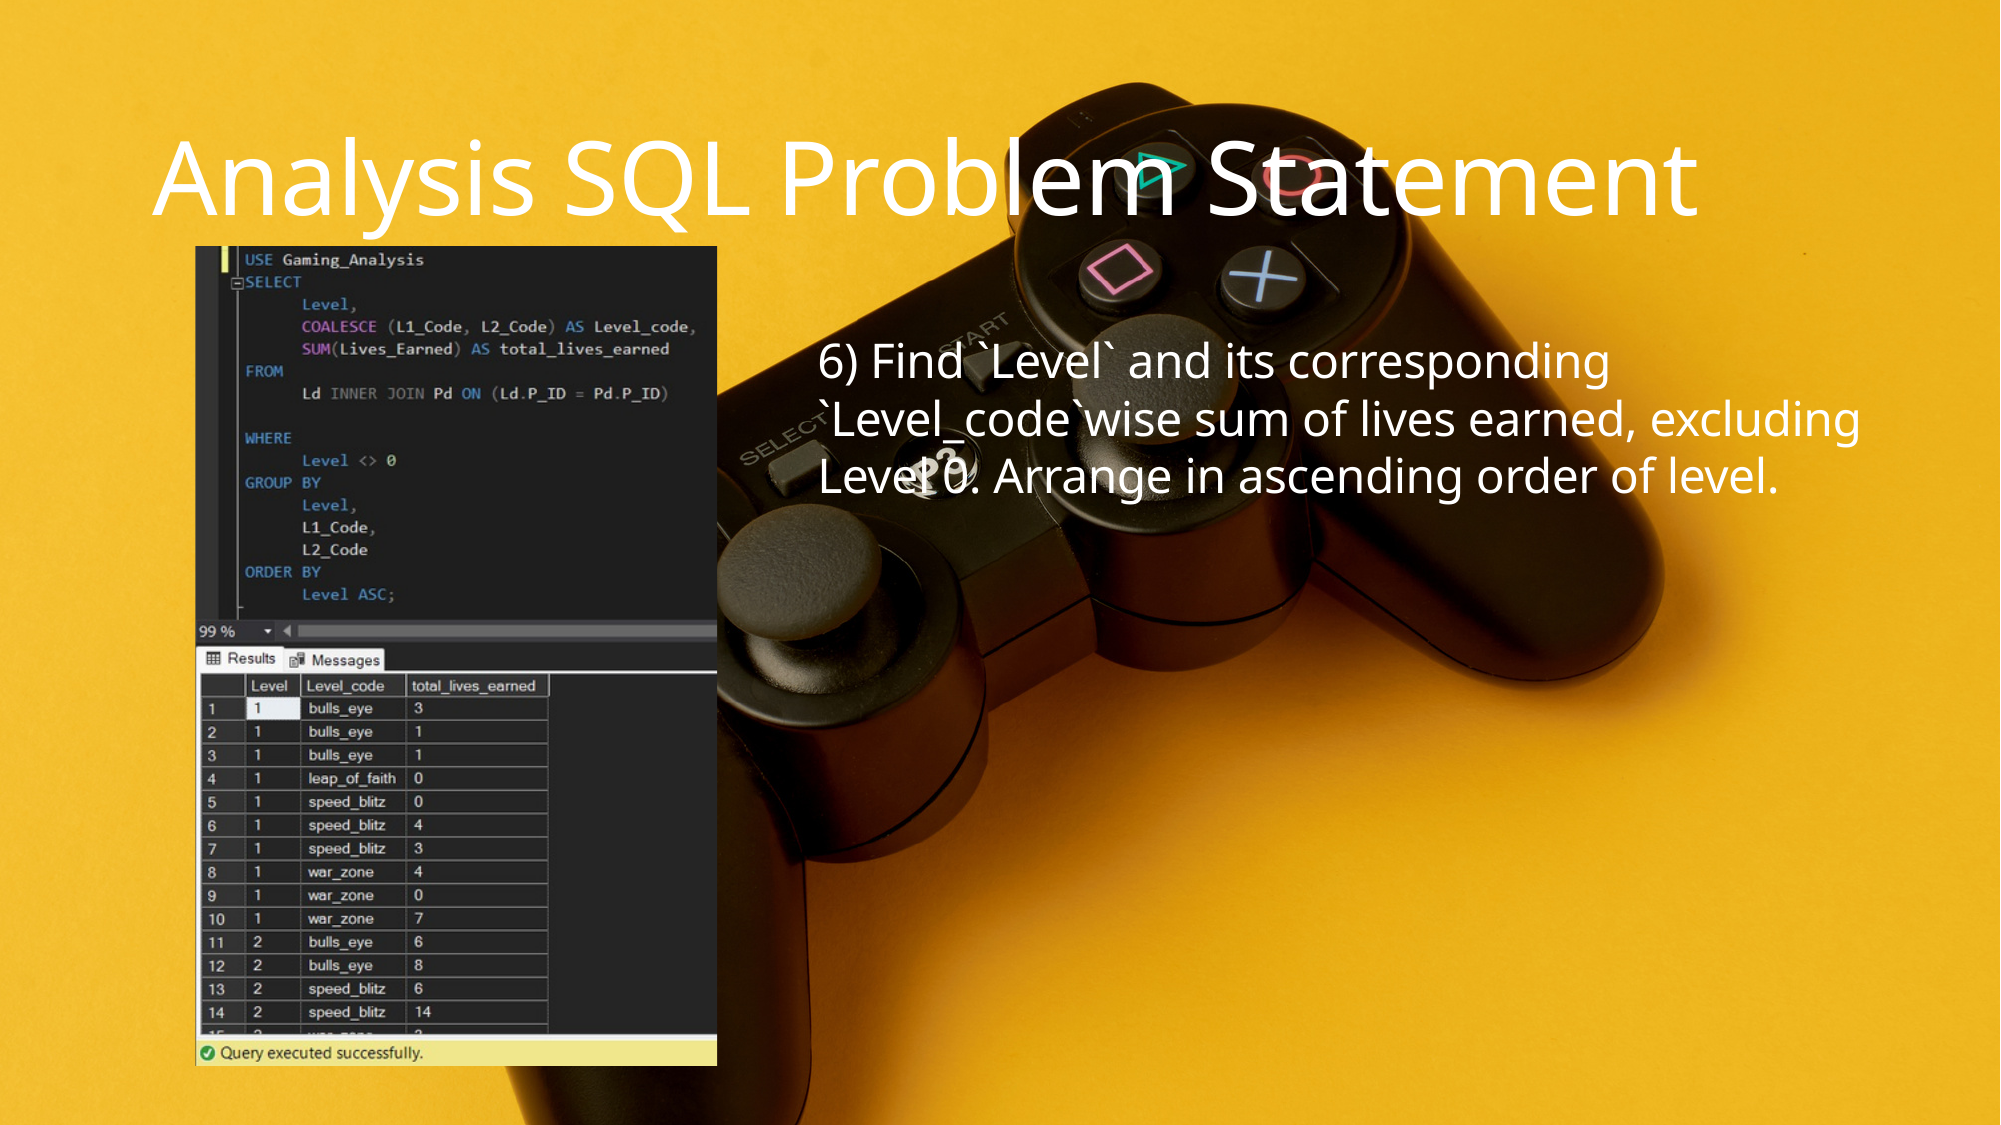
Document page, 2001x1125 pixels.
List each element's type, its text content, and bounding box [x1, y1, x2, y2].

text_box [195, 246, 718, 1066]
text_box Analysis SQL Problem Statement [152, 92, 1762, 237]
text_box [0, 0, 2000, 1125]
text_box 6) Find `Level` and its corresponding `Level_code`wise sum of lives earned, excluding Level 0. Arrange in ascending order of level. [817, 330, 1888, 504]
